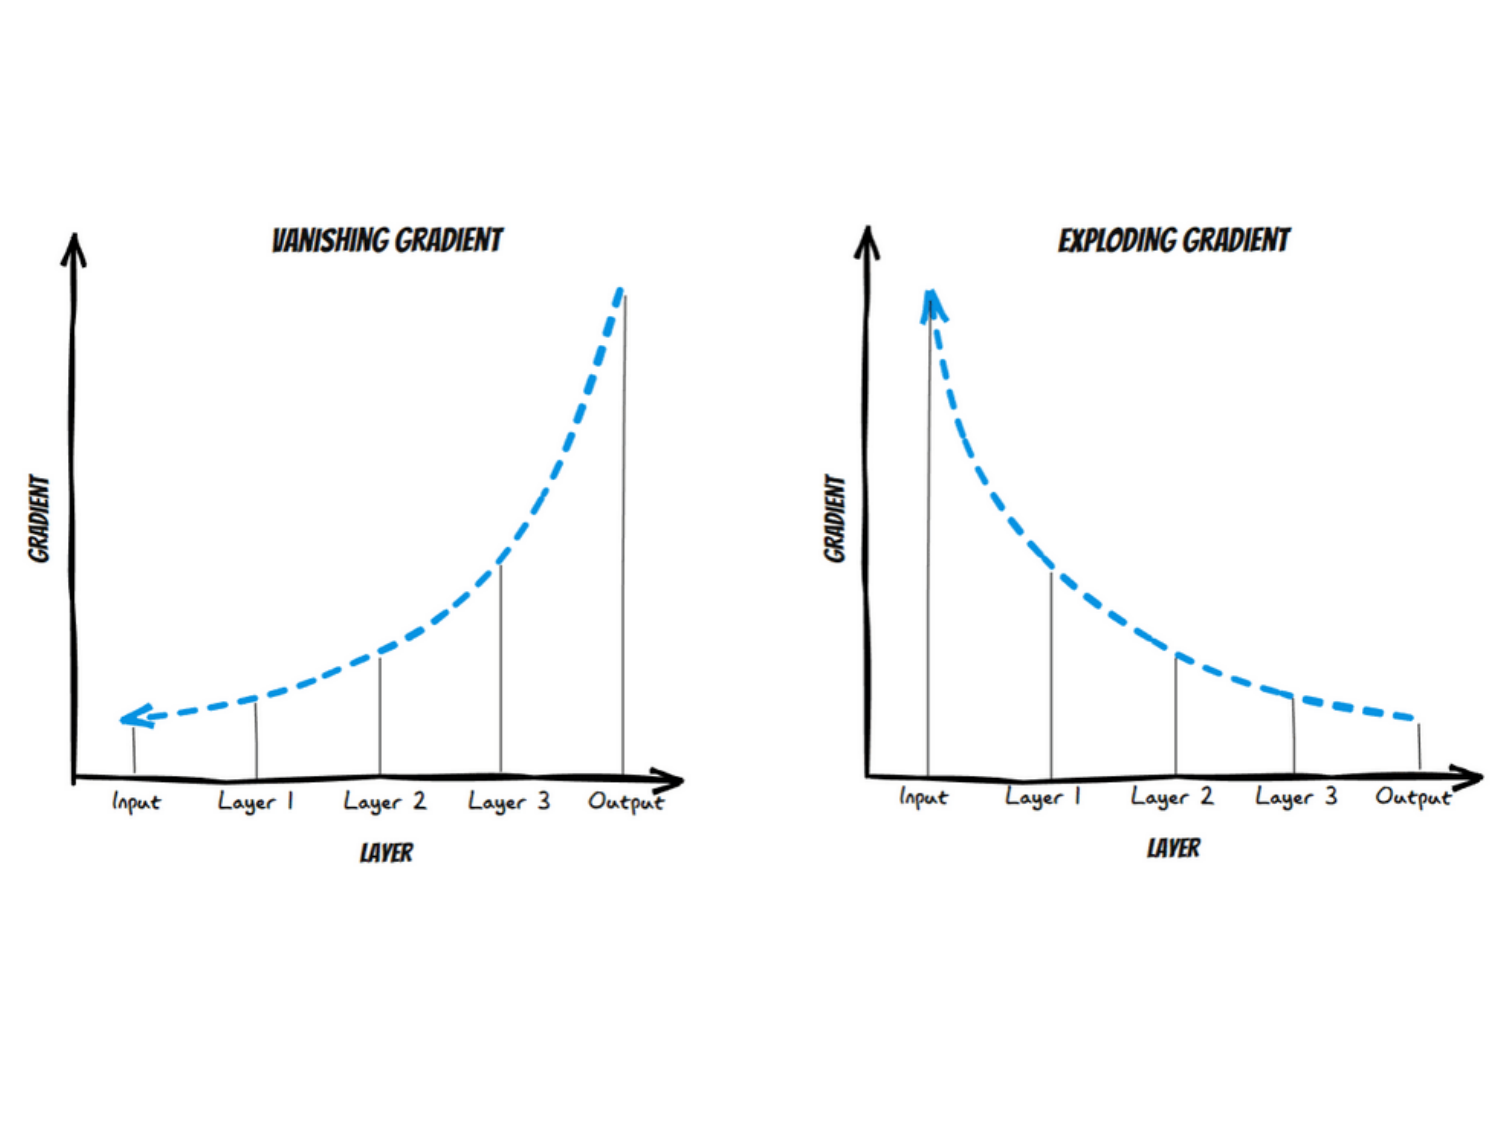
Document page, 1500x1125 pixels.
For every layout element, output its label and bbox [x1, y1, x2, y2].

picture [9, 207, 1497, 885]
